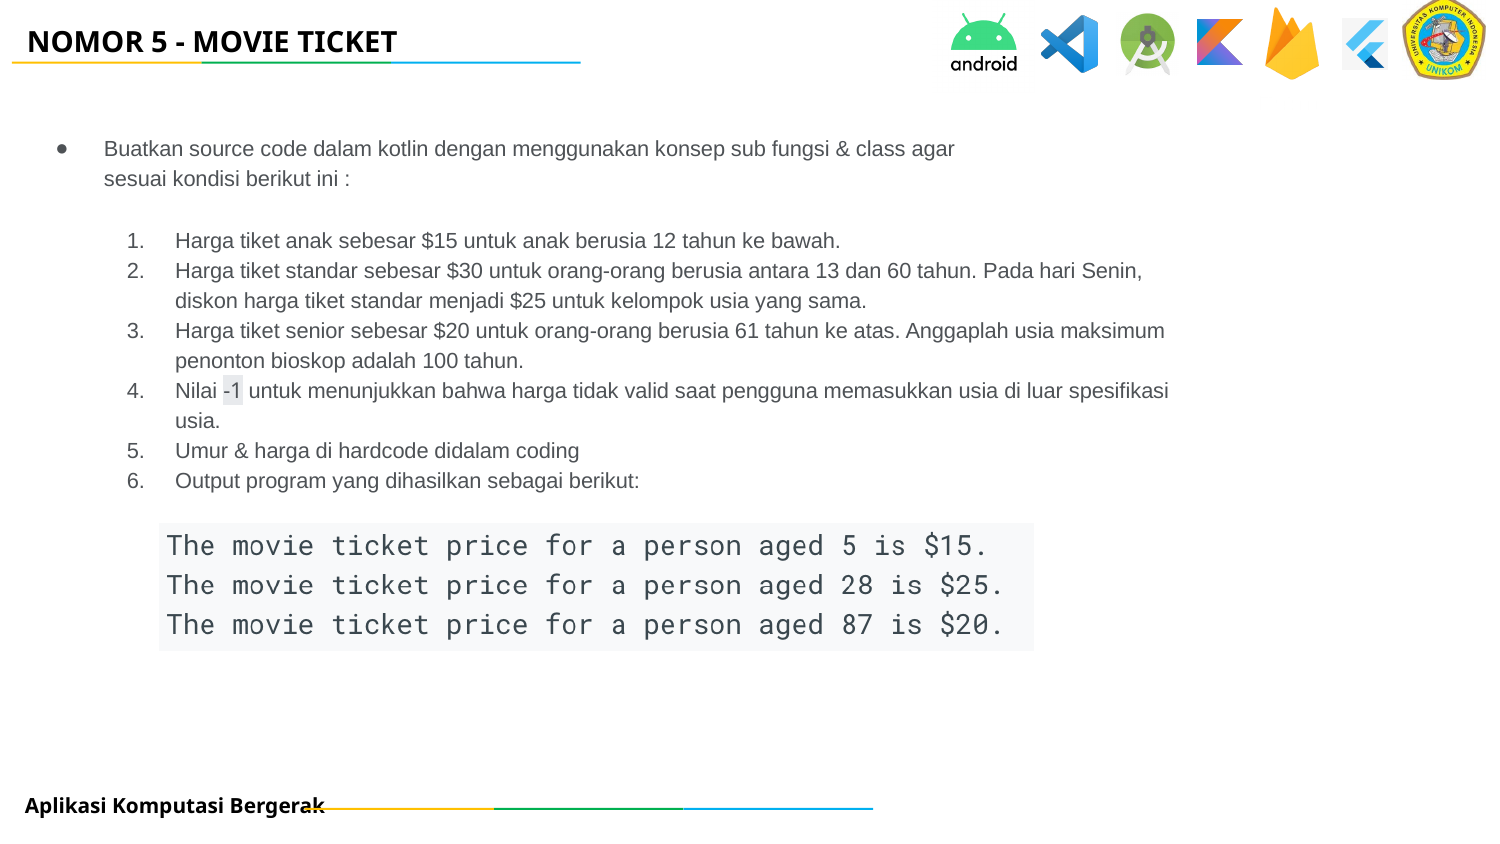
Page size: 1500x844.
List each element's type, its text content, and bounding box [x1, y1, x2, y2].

text_box Harga tiket anak sebesar $15 untuk anak berusia 12 tahun ke bawah. Harga tiket standar sebesar $30 untuk orang-orang berusia antara 13 dan 60 tahun. Pada hari Senin, diskon harga tiket standar menjadi $25 untuk kelompok usia yang sama. Harga tiket senior sebesar $20 untuk orang-orang berusia 61 tahun ke atas. Anggaplah usia maksimum penonton bioskop adalah 100 tahun. Nilai -1 untuk menunjukkan bahwa harga tidak valid saat pengguna memasukkan usia di luar spesifikasi usia. Umur & harga di hardcode didalam coding Output program yang dihasilkan sebagai berikut: [85, 207, 1194, 509]
text_box Aplikasi Komputasi Bergerak [13, 791, 418, 819]
text_box NOMOR 5 - MOVIE TICKET [11, 15, 762, 66]
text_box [304, 807, 874, 811]
text_box Buatkan source code dalam kotlin dengan menggunakan konsep sub fungsi & class agar sesuai kondisi berikut ini : [13, 116, 1018, 246]
picture [1401, 0, 1487, 80]
picture [159, 523, 1034, 652]
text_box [932, 0, 1388, 110]
